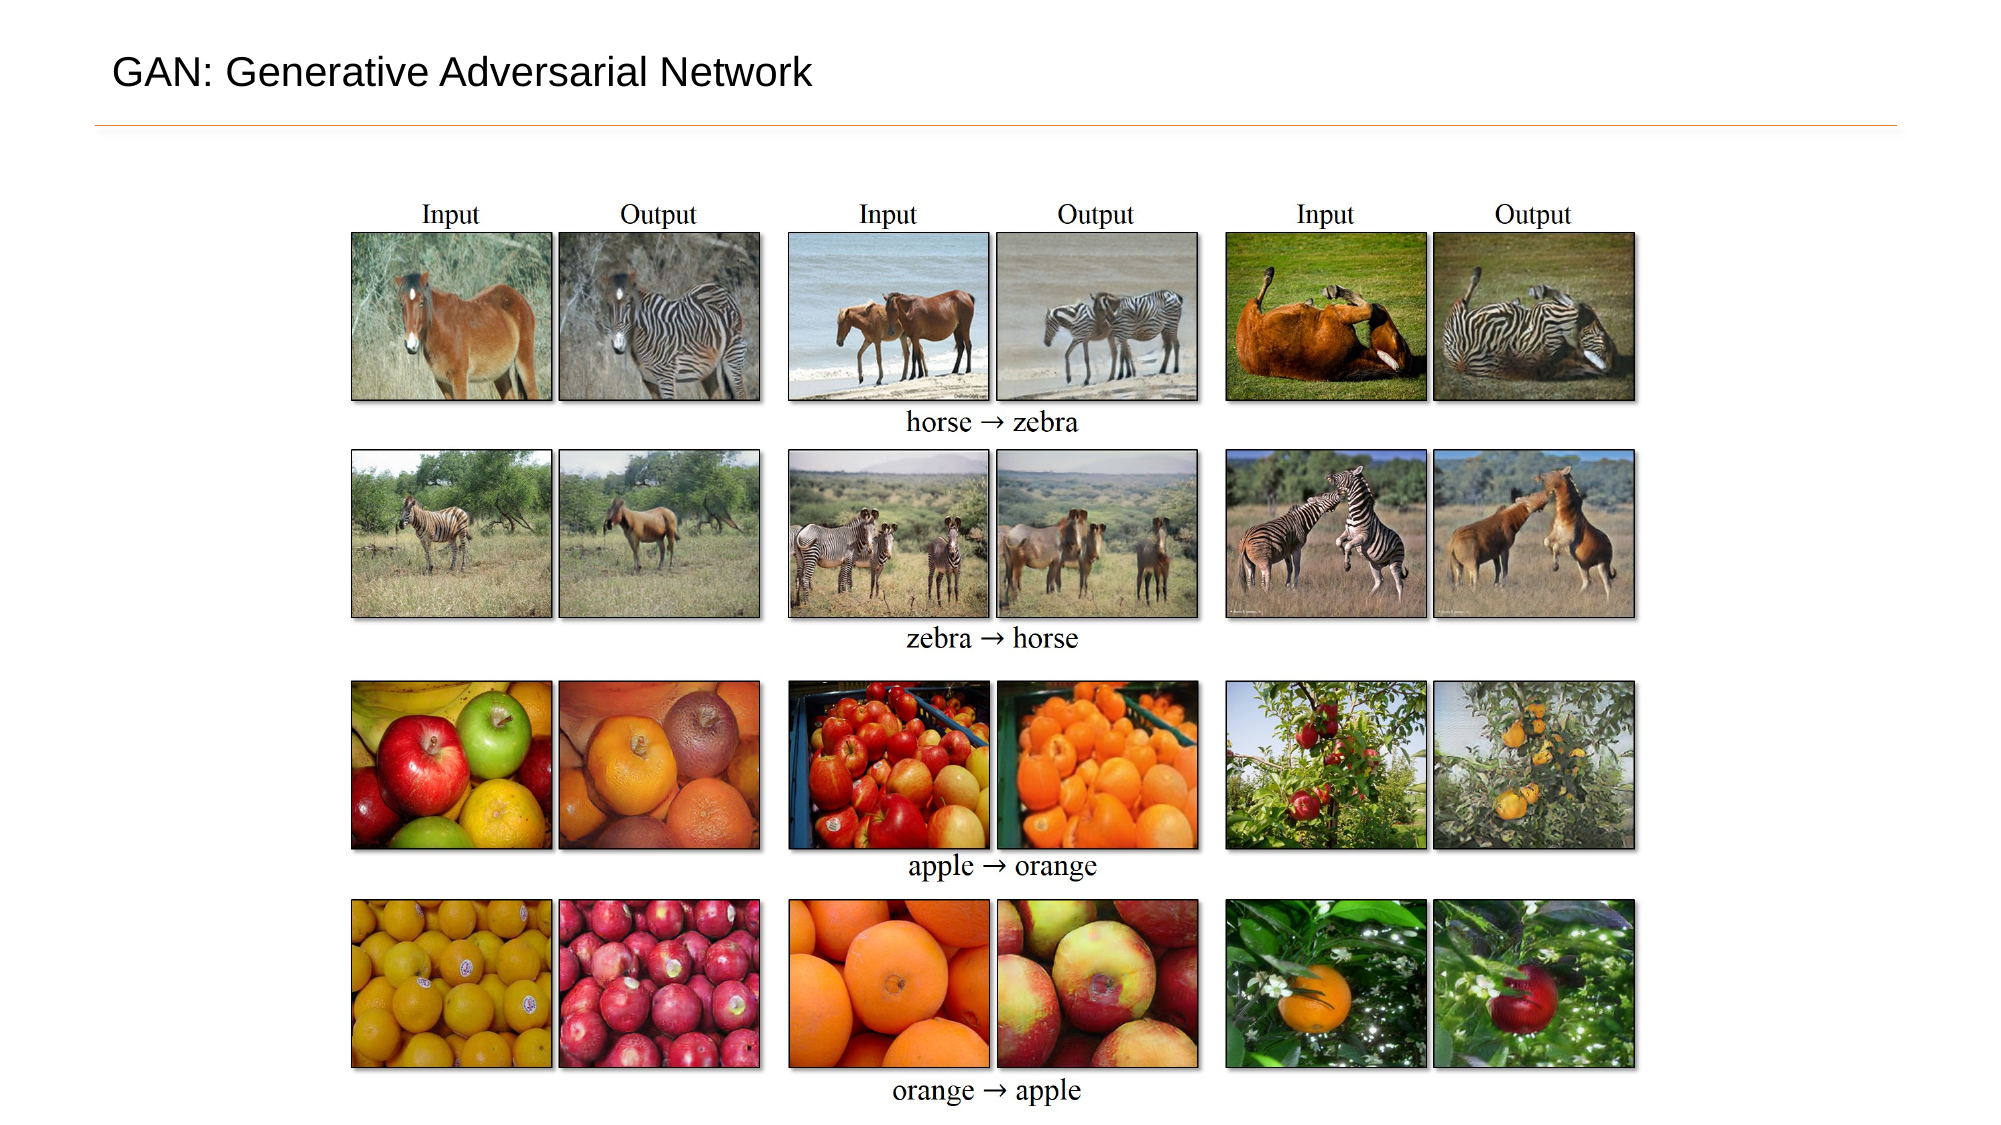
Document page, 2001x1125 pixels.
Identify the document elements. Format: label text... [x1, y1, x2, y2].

picture [348, 187, 1643, 1125]
text_box GAN: Generative Adversarial Network [97, 36, 829, 102]
